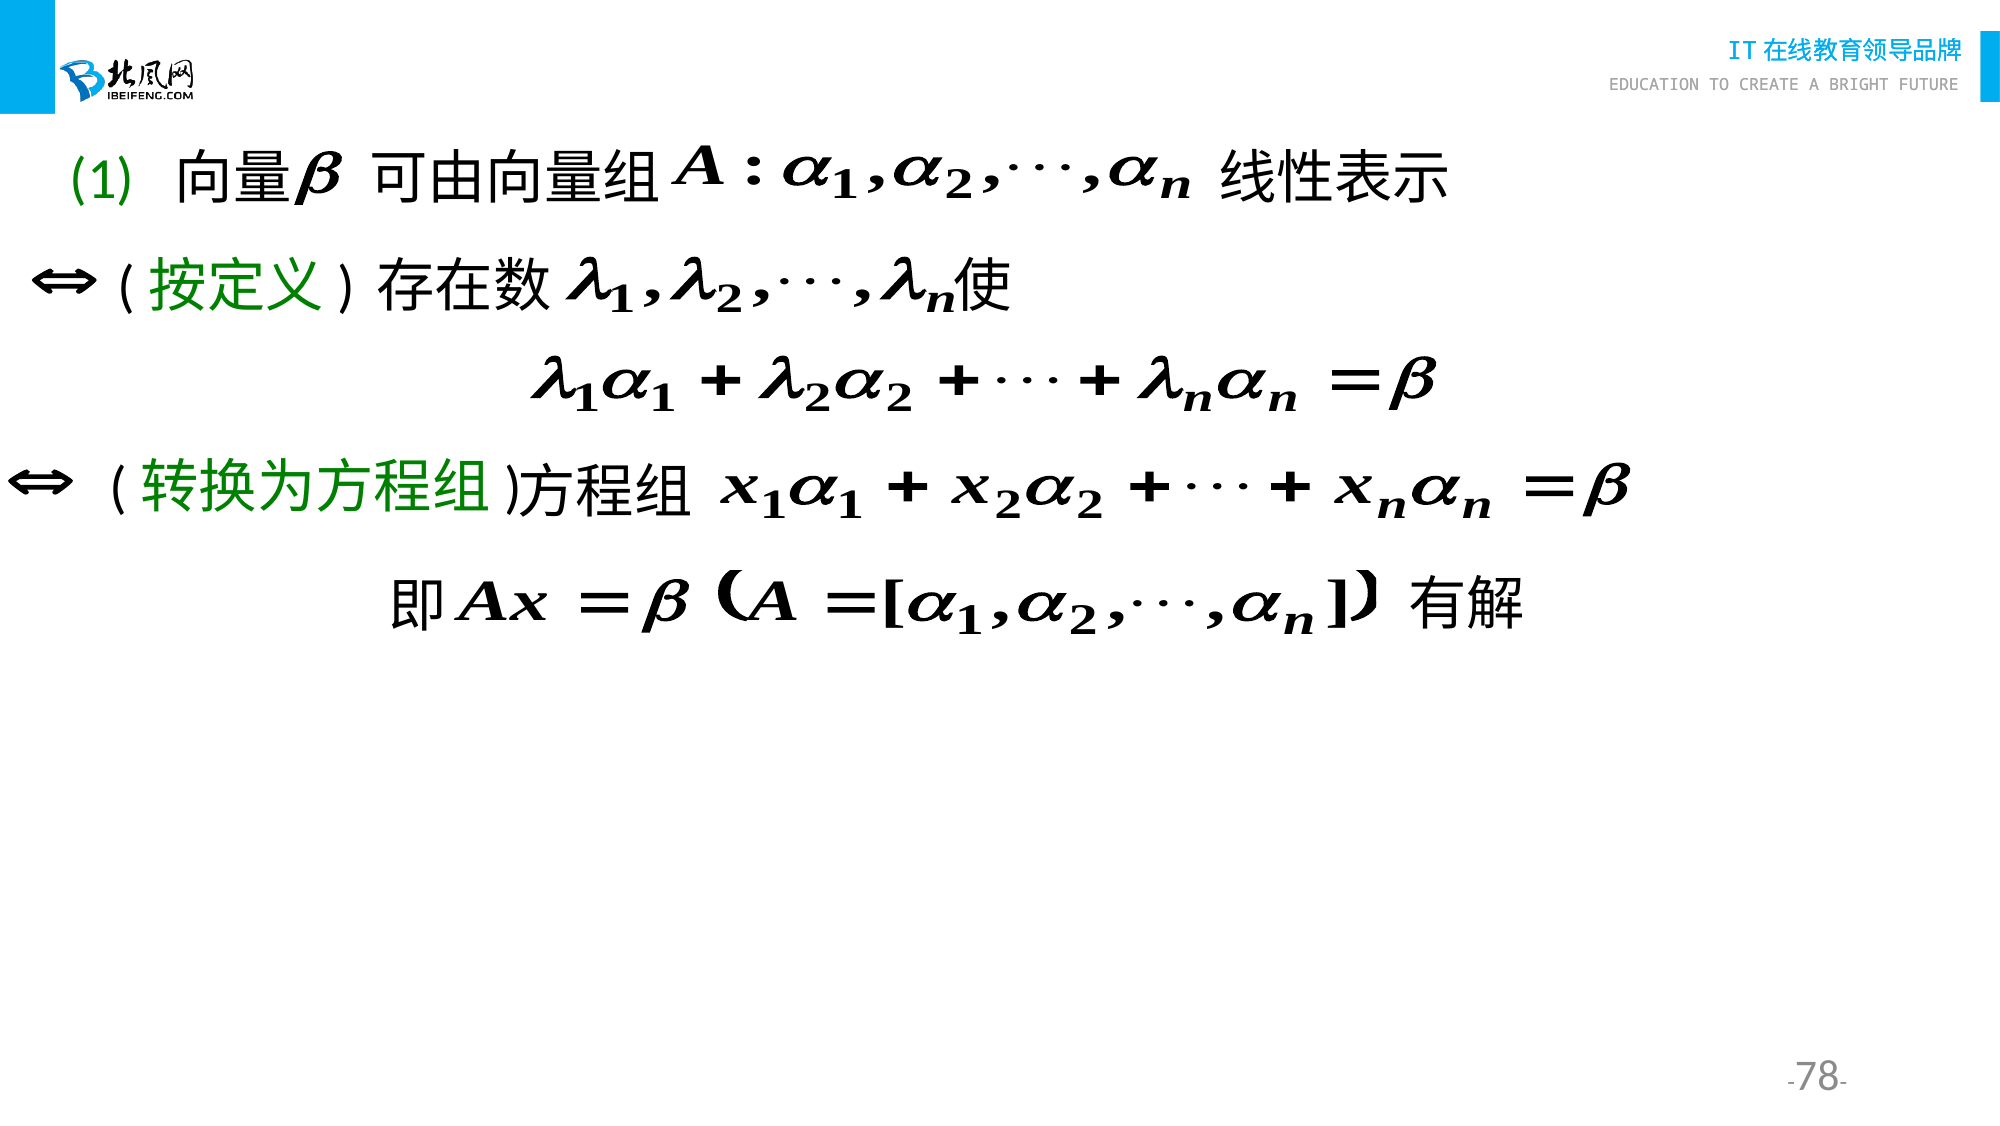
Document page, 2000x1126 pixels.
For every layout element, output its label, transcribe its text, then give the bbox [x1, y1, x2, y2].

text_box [0, 441, 725, 528]
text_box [481, 240, 1418, 327]
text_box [23, 240, 481, 327]
picture [56, 54, 198, 103]
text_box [502, 445, 1643, 532]
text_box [54, 111, 1914, 220]
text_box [527, 347, 1449, 419]
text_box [373, 557, 1693, 647]
slide_number -- [1412, 1042, 1863, 1103]
